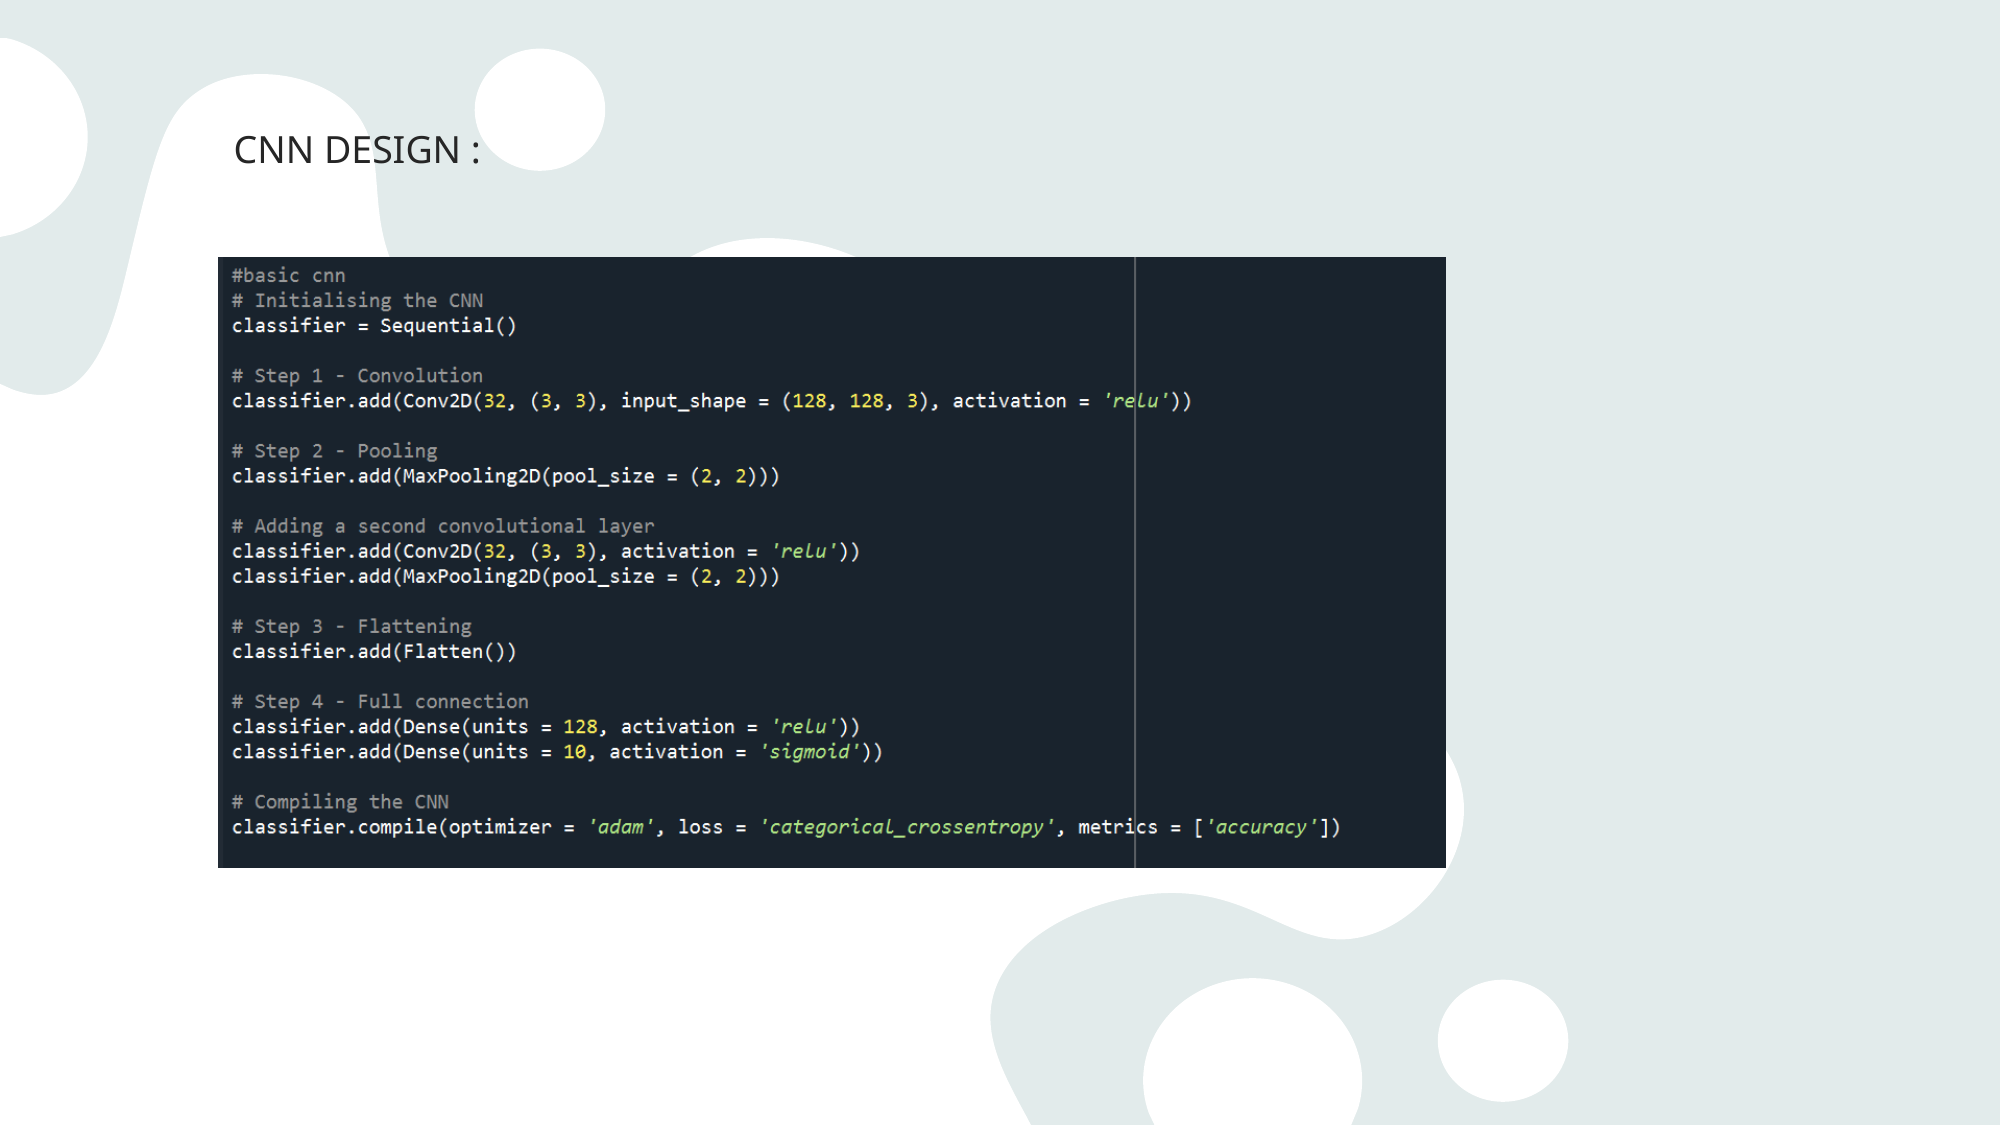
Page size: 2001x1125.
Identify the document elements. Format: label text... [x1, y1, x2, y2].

picture [218, 257, 1446, 868]
text_box CNN DESIGN : [218, 118, 815, 224]
